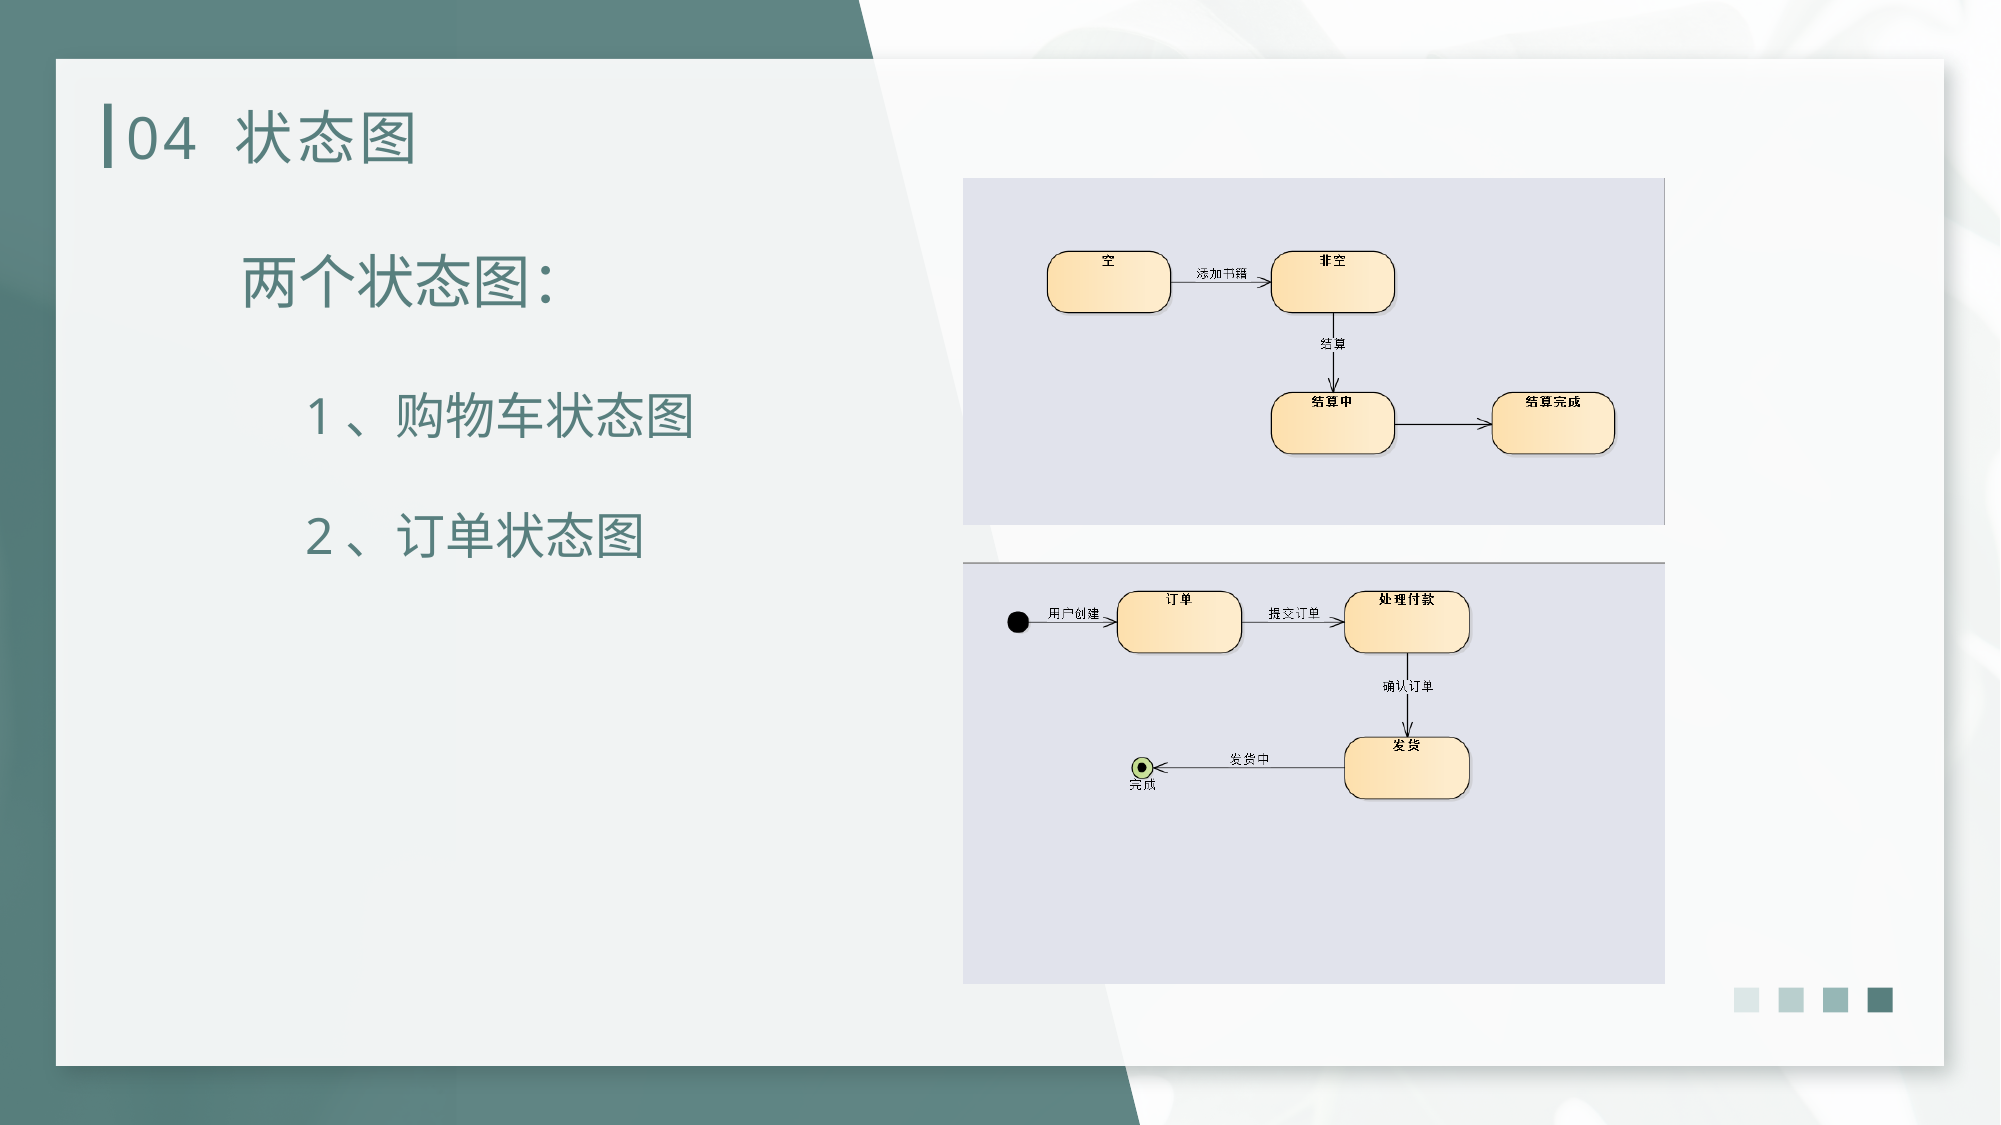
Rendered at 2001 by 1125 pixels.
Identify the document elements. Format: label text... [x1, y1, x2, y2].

title 04 状态图 [111, 34, 902, 238]
picture [963, 562, 1665, 984]
text_box 两个状态图： 1、购物车状态图 2、订单状态图 [225, 237, 788, 618]
picture [963, 178, 1665, 525]
